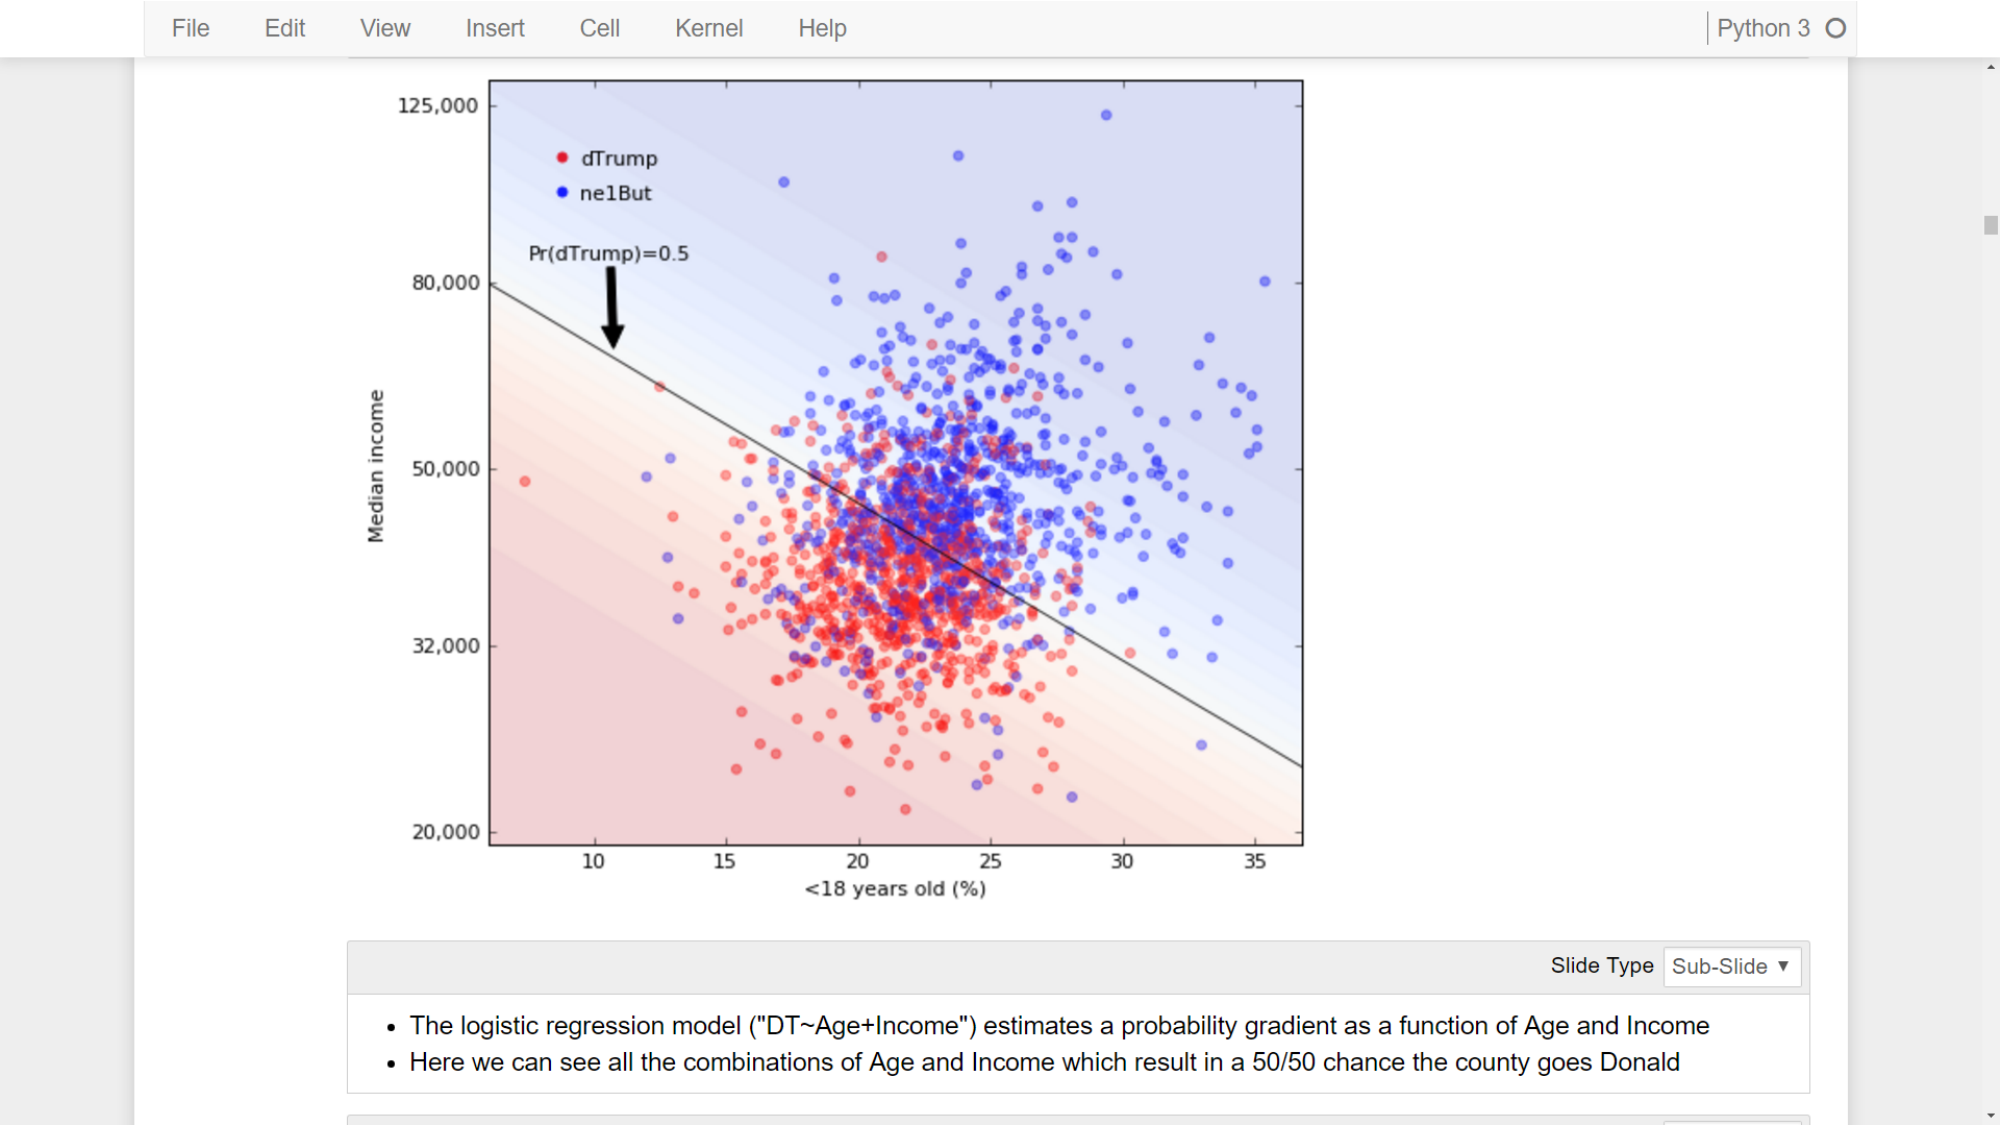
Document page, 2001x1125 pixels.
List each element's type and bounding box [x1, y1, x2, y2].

list [0, 0, 2000, 1125]
